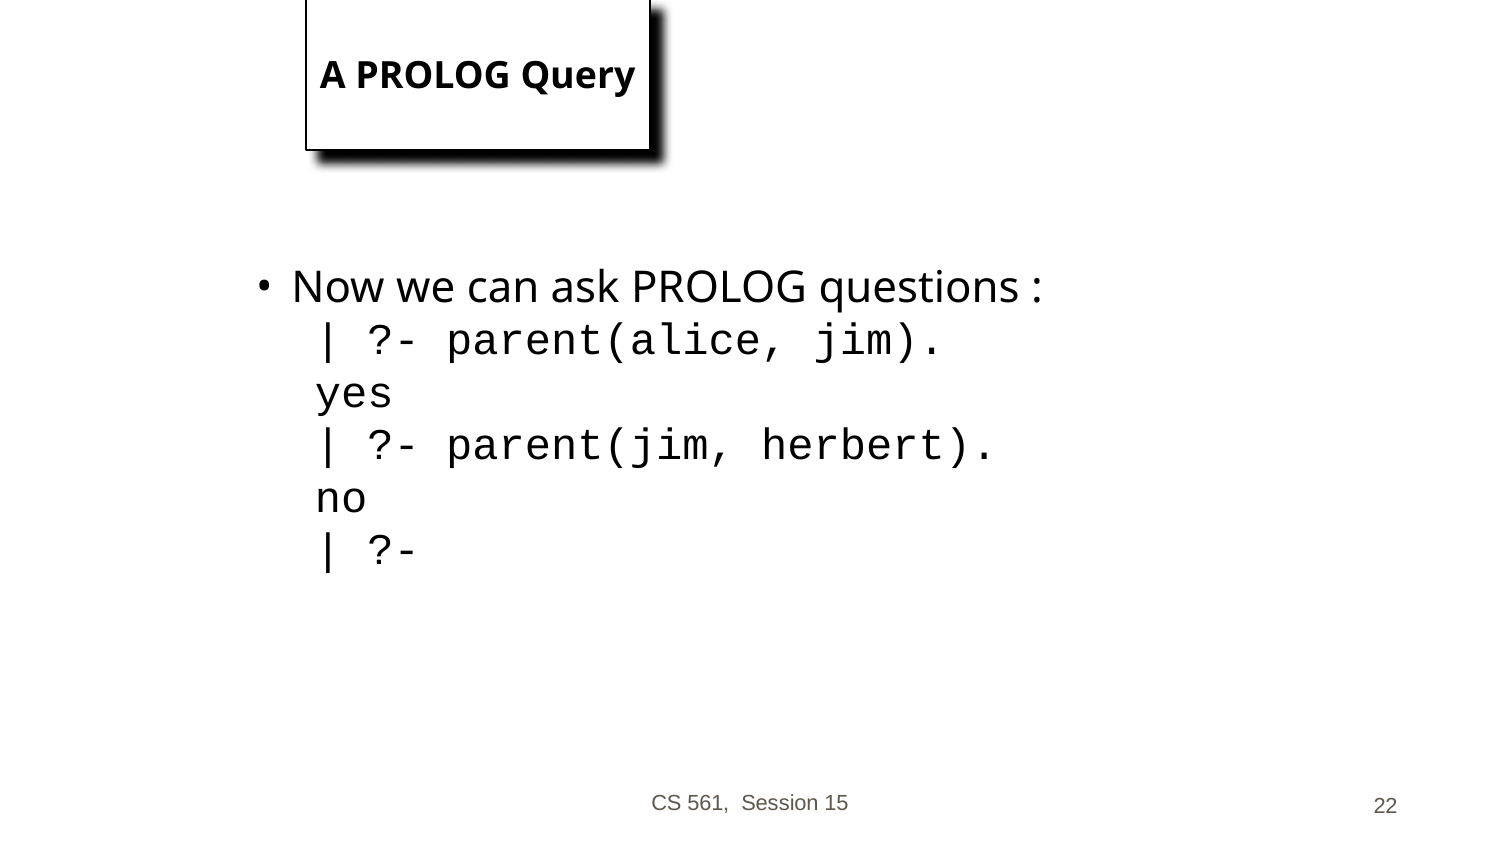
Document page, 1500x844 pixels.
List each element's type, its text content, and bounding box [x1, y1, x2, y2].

slide_number ‹#› [1100, 768, 1413, 826]
footer CS 561, Session 15 [512, 766, 988, 823]
title A PROLOG Query [305, 0, 650, 150]
list Now we can ask PROLOG questions : | ?- parent(alice, jim). yes | ?- parent(jim, herbert). no | ?- [245, 253, 1264, 739]
